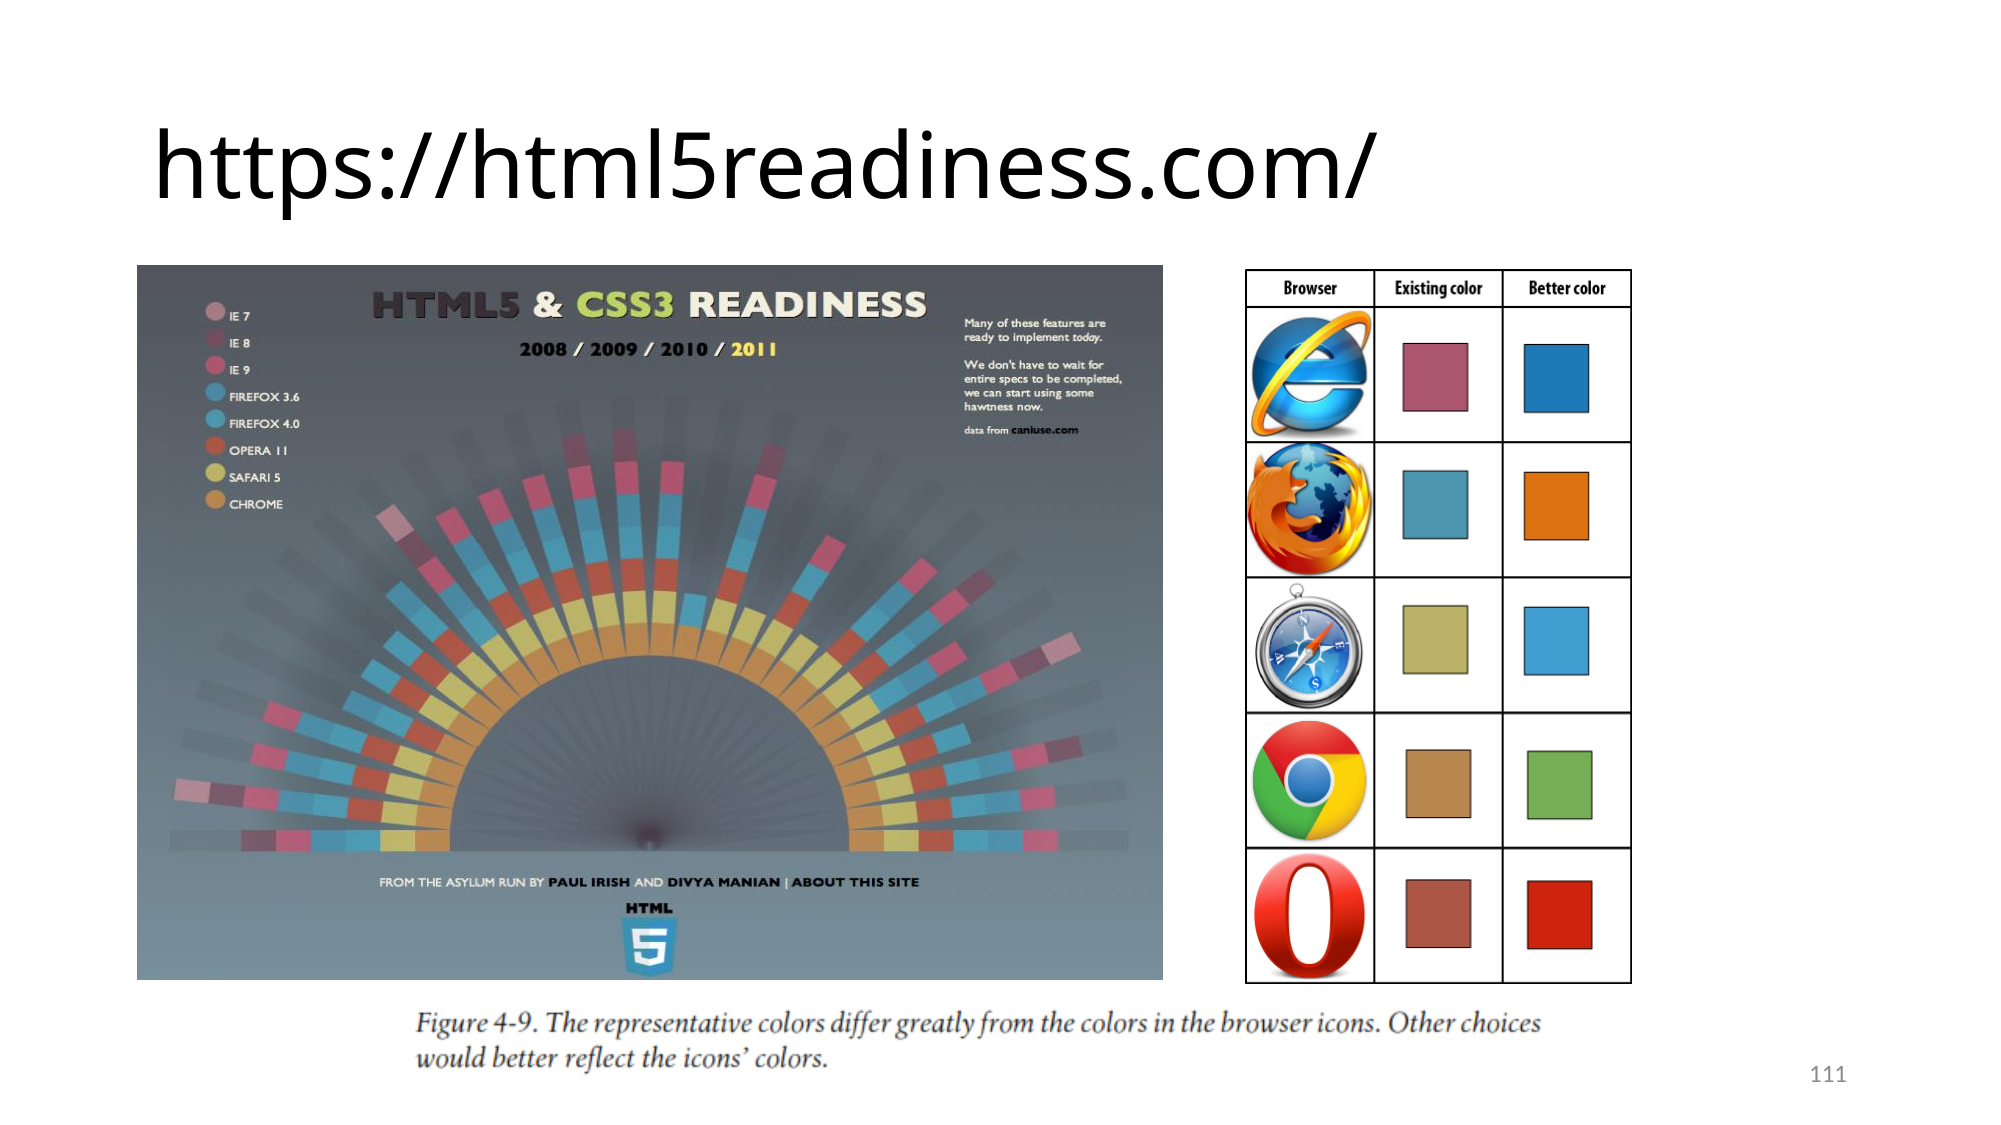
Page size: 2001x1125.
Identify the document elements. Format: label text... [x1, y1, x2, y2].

slide_number 111 [1412, 1042, 1863, 1103]
picture [410, 1005, 1546, 1080]
title https://html5readiness.com/ [137, 59, 1863, 278]
picture [137, 265, 1163, 980]
picture [1245, 269, 1632, 984]
